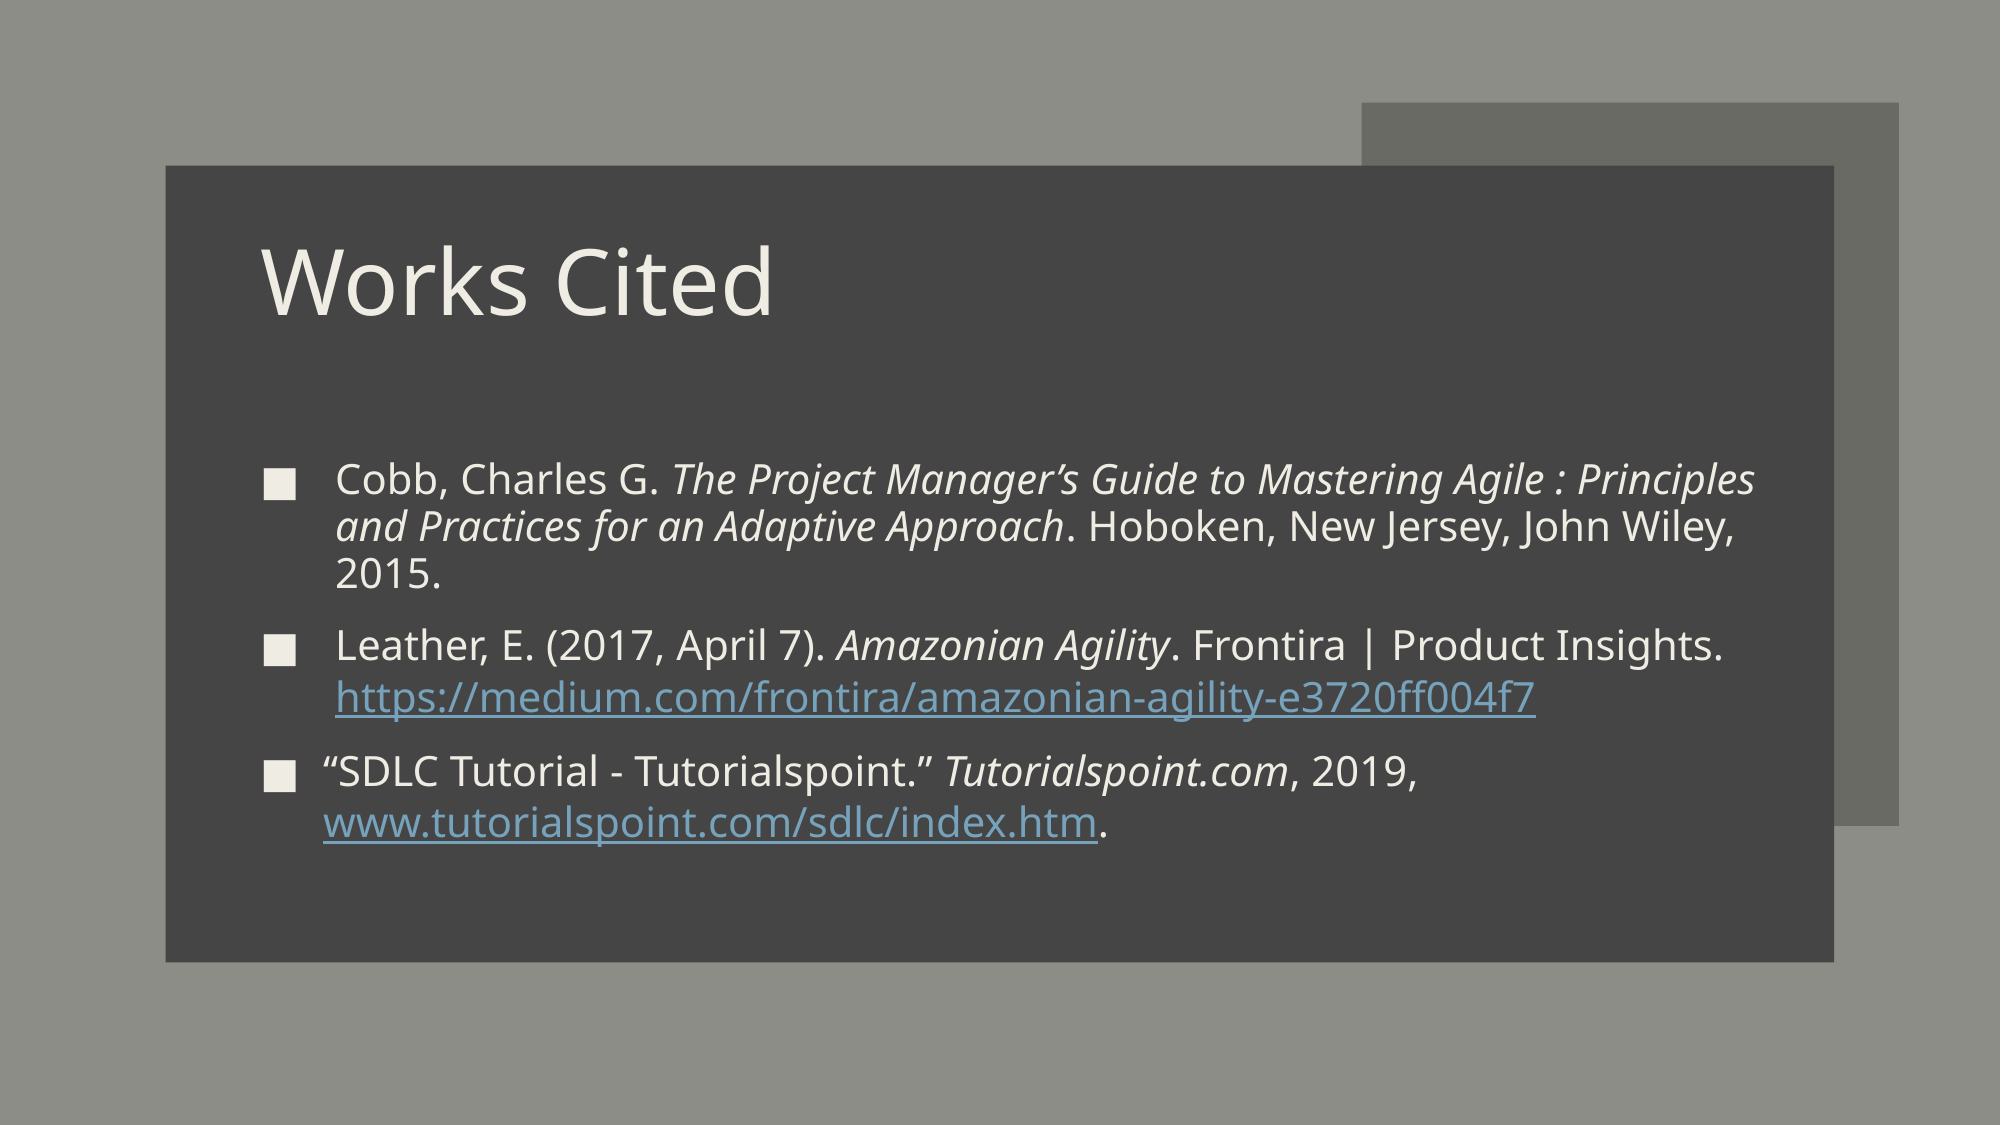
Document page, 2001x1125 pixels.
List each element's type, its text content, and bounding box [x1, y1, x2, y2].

text_box [1361, 102, 1899, 826]
list Cobb, Charles G. The Project Manager’s Guide to Mastering Agile : Principles and Practices for an Adaptive Approach. Hoboken, New Jersey, John Wiley, 2015. Leather, E. (2017, April 7). Amazonian Agility. Frontira | Product Insights. https://medium.com/frontira/amazonian-agility-e3720ff004f7 “SDLC Tutorial - Tutorialspoint.” Tutorialspoint.com, 2019, www.tutorialspoint.com/sdlc/index.htm. [245, 449, 1775, 933]
text_box [163, 163, 1837, 965]
title Works Cited [245, 229, 1775, 420]
text_box [0, 0, 2000, 1125]
